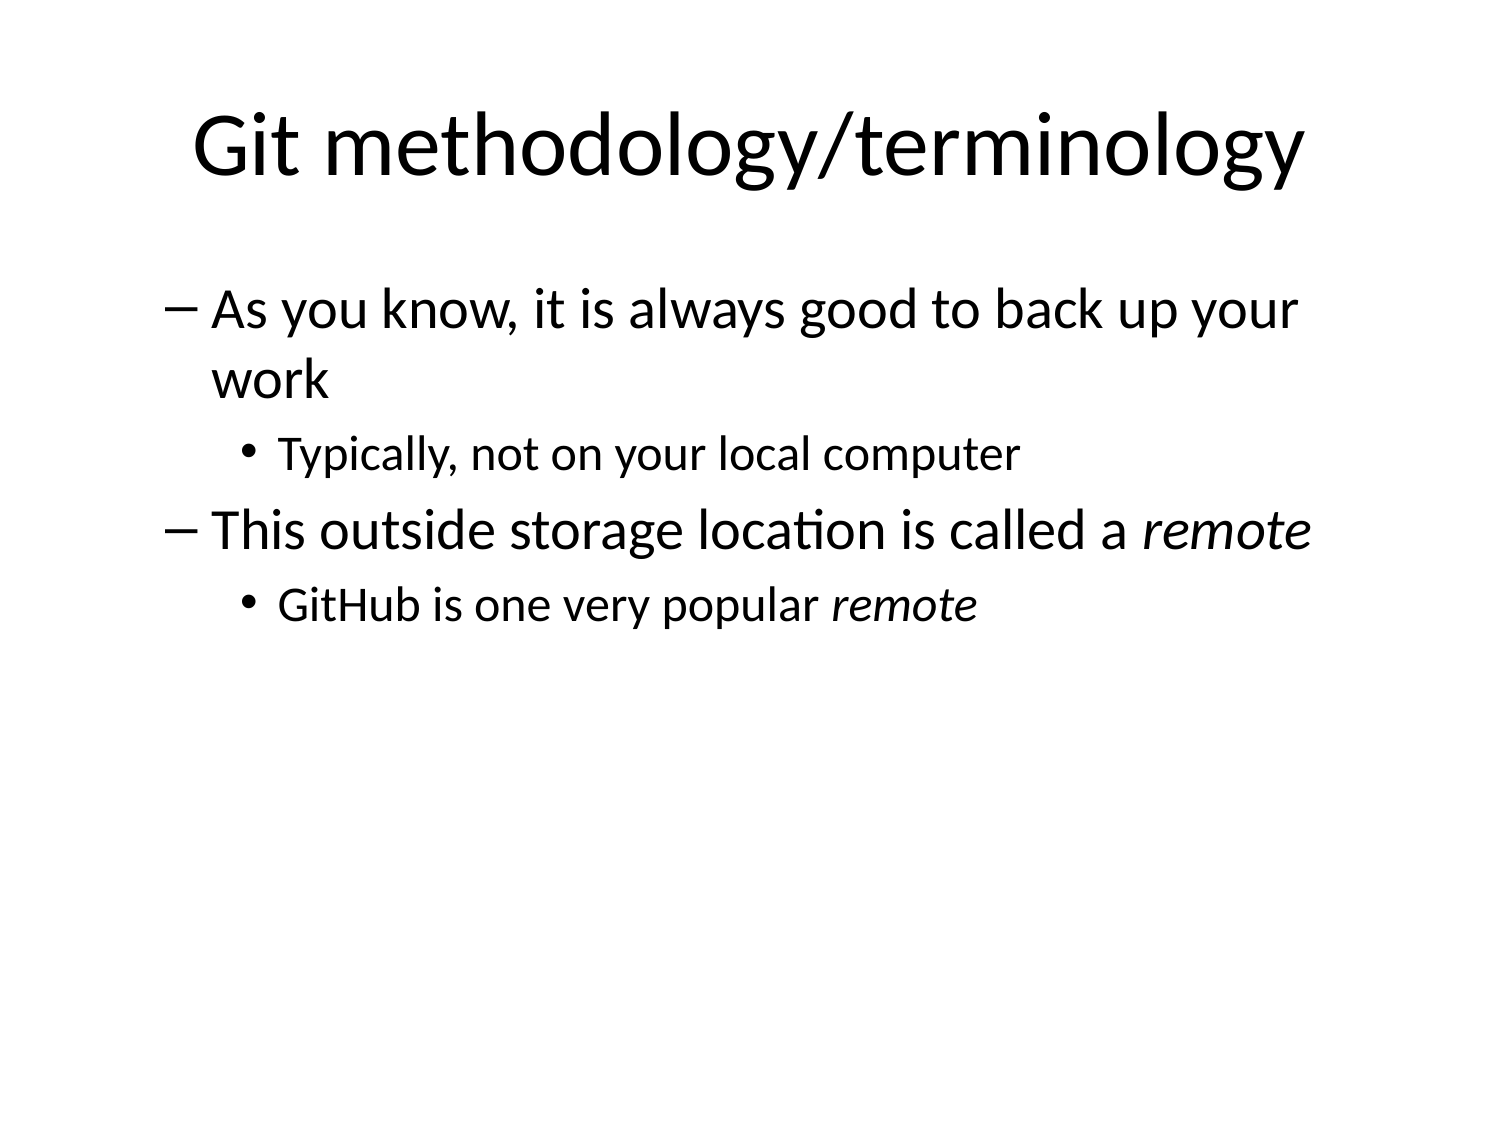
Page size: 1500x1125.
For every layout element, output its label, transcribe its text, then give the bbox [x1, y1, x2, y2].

list As you know, it is always good to back up your work Typically, not on your local computer This outside storage location is called a remote GitHub is one very popular remote [75, 262, 1425, 1005]
title Git methodology/terminology [75, 45, 1425, 233]
